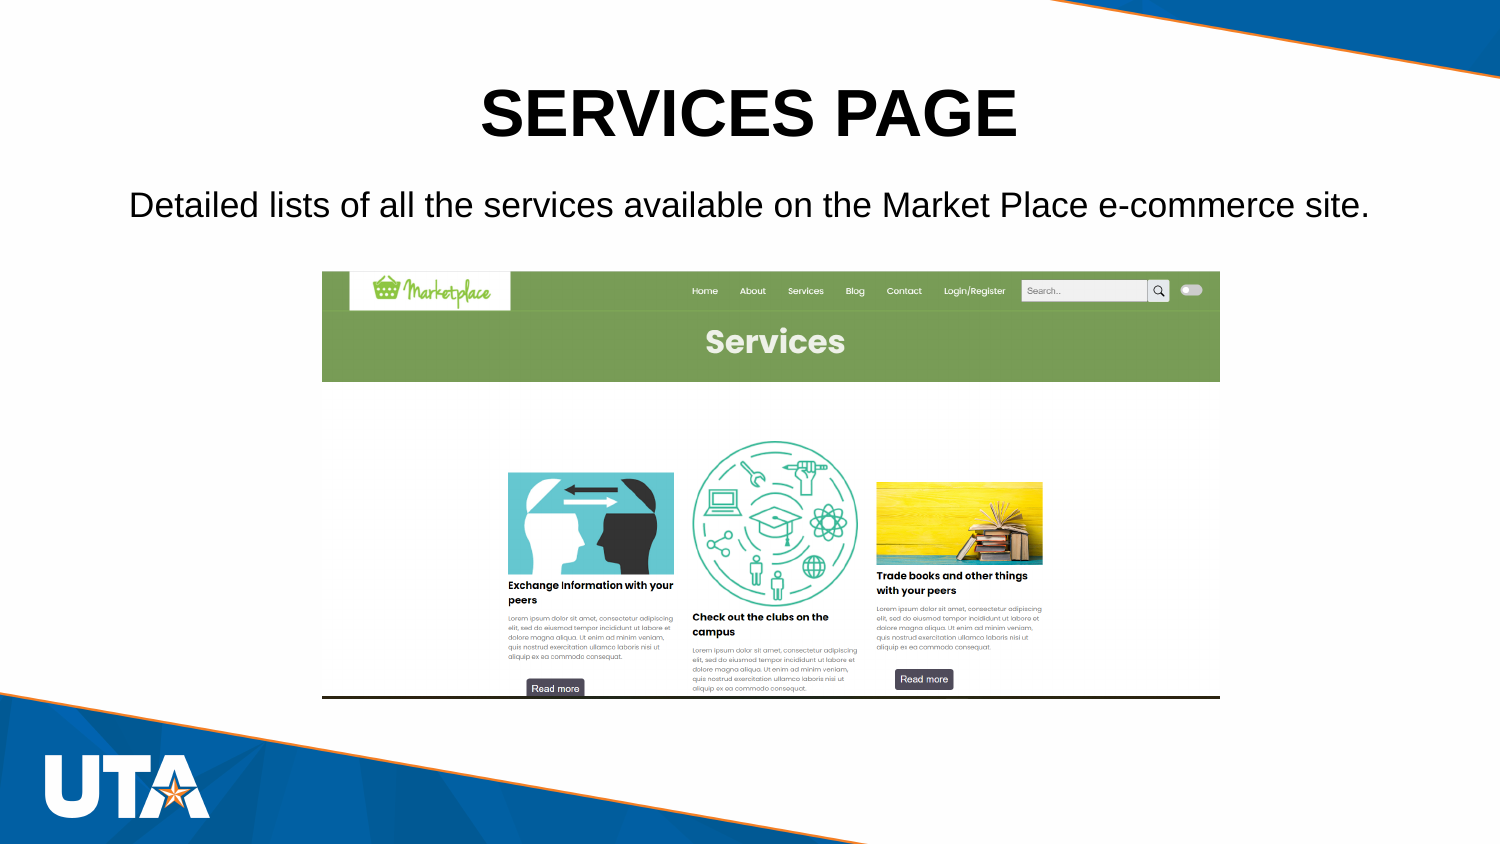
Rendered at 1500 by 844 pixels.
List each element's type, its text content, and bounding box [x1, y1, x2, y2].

list Detailed lists of all the services available on the Market Place e-commerce site. [75, 179, 1425, 236]
picture [0, 0, 1500, 844]
title SERVICES PAGE [75, 39, 1425, 179]
